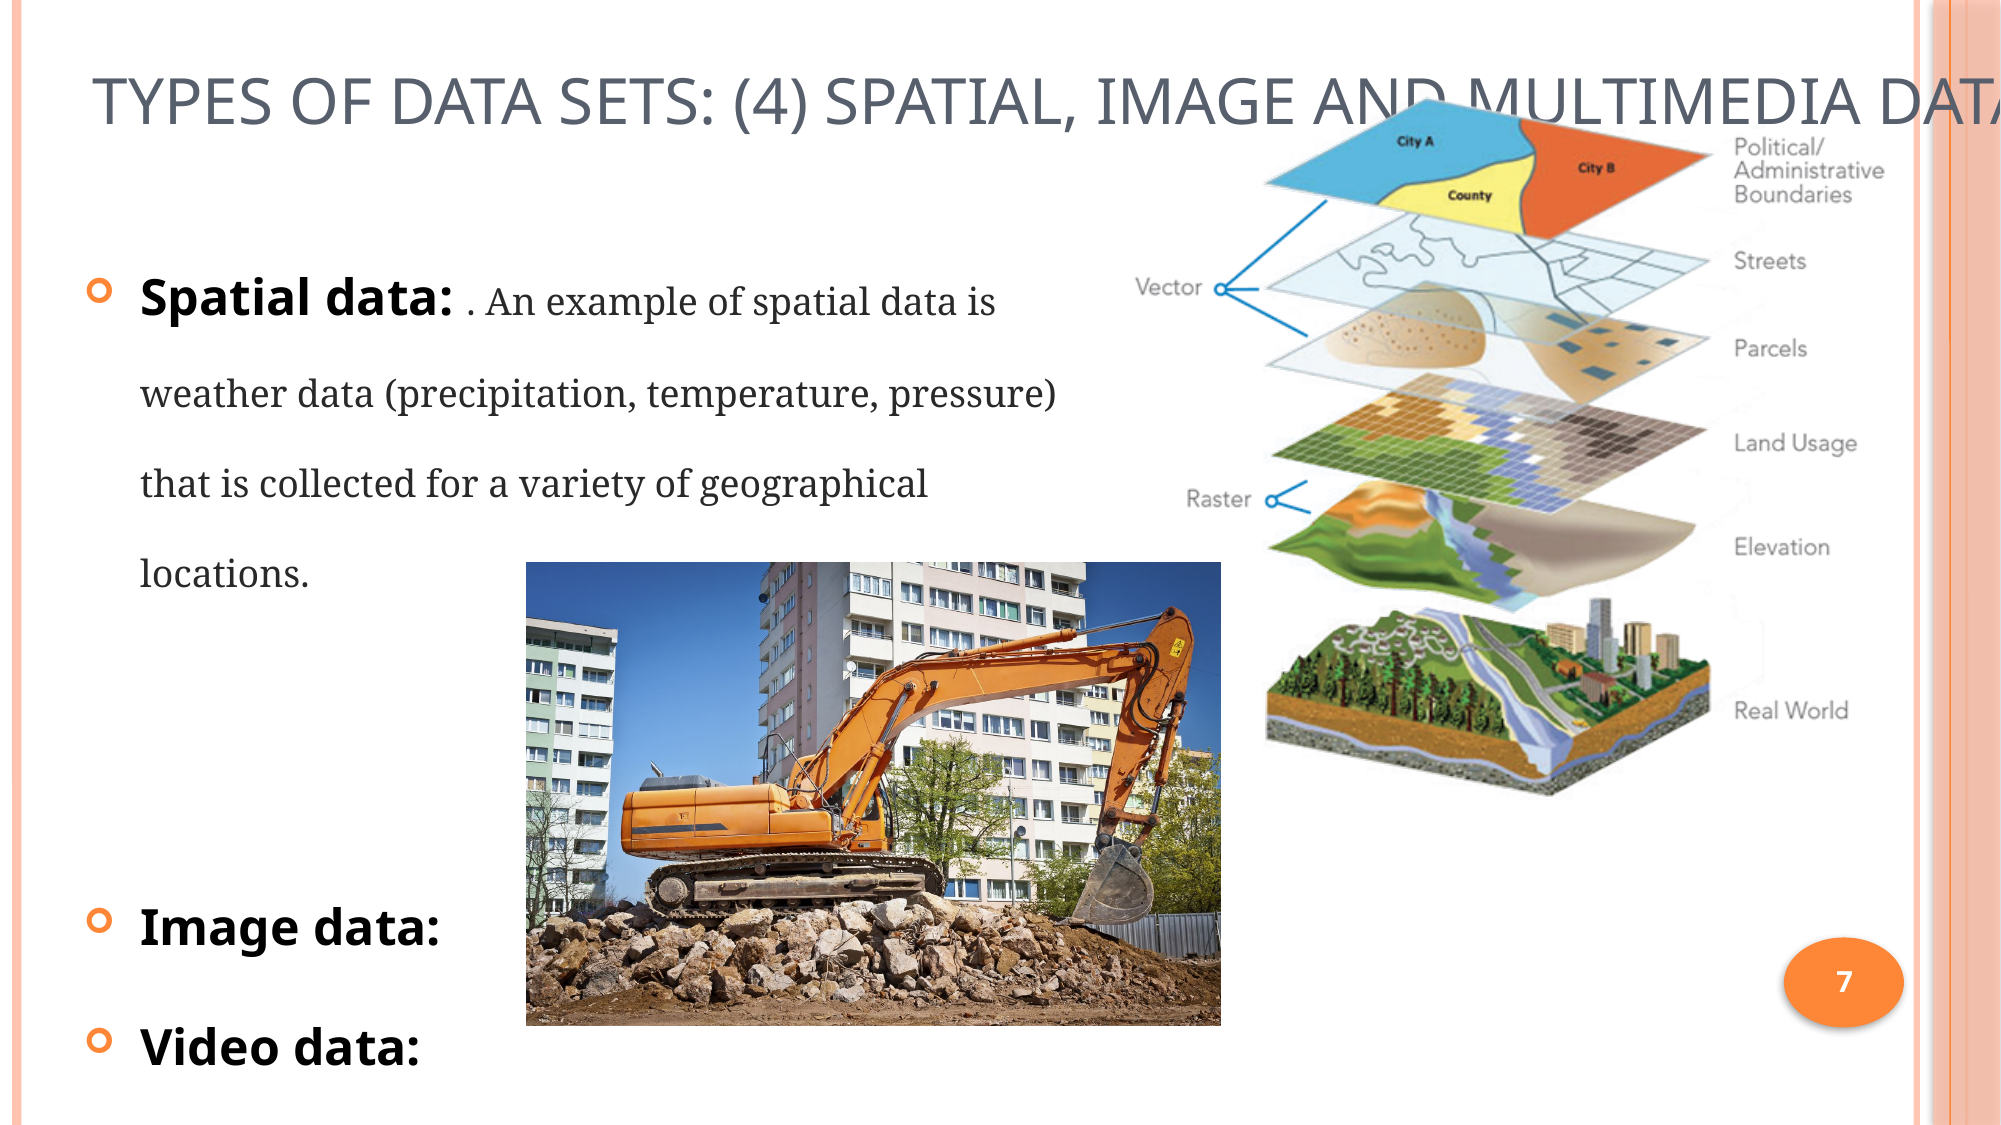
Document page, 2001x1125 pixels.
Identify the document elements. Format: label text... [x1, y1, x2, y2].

picture [525, 87, 1947, 1026]
title Types of Data Sets: (4) Spatial, image and multimedia Data [77, 42, 2000, 155]
slide_number 7 [1777, 940, 1912, 1027]
list Spatial data: . An example of spatial data is weather data (precipitation, temperature, pressure) that is collected for a variety of geographical locations. Image data: Video data: [39, 197, 1069, 804]
